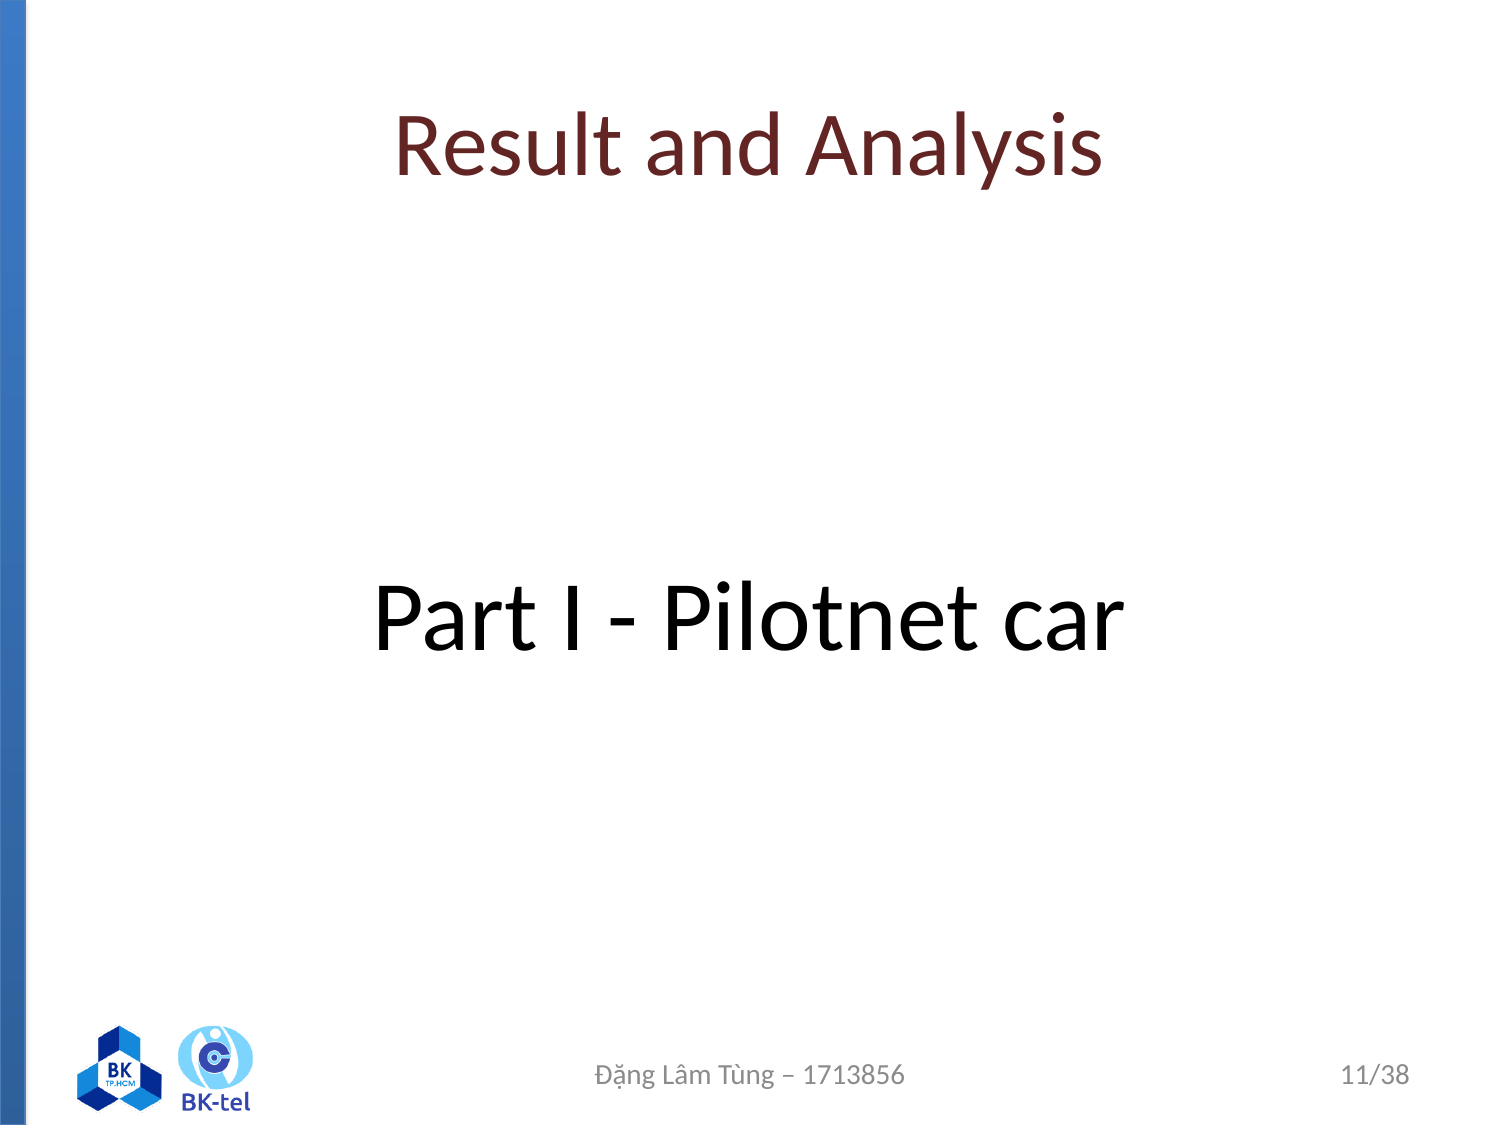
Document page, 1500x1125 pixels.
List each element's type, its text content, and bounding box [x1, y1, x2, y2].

footer Đặng Lâm Tùng – 1713856 [512, 1042, 988, 1103]
picture [174, 1024, 257, 1113]
title Result and Analysis [75, 45, 1425, 233]
picture [75, 1023, 163, 1113]
slide_number 11/38 [1074, 1042, 1425, 1103]
list Part I - Pilotnet car [75, 262, 1425, 1005]
